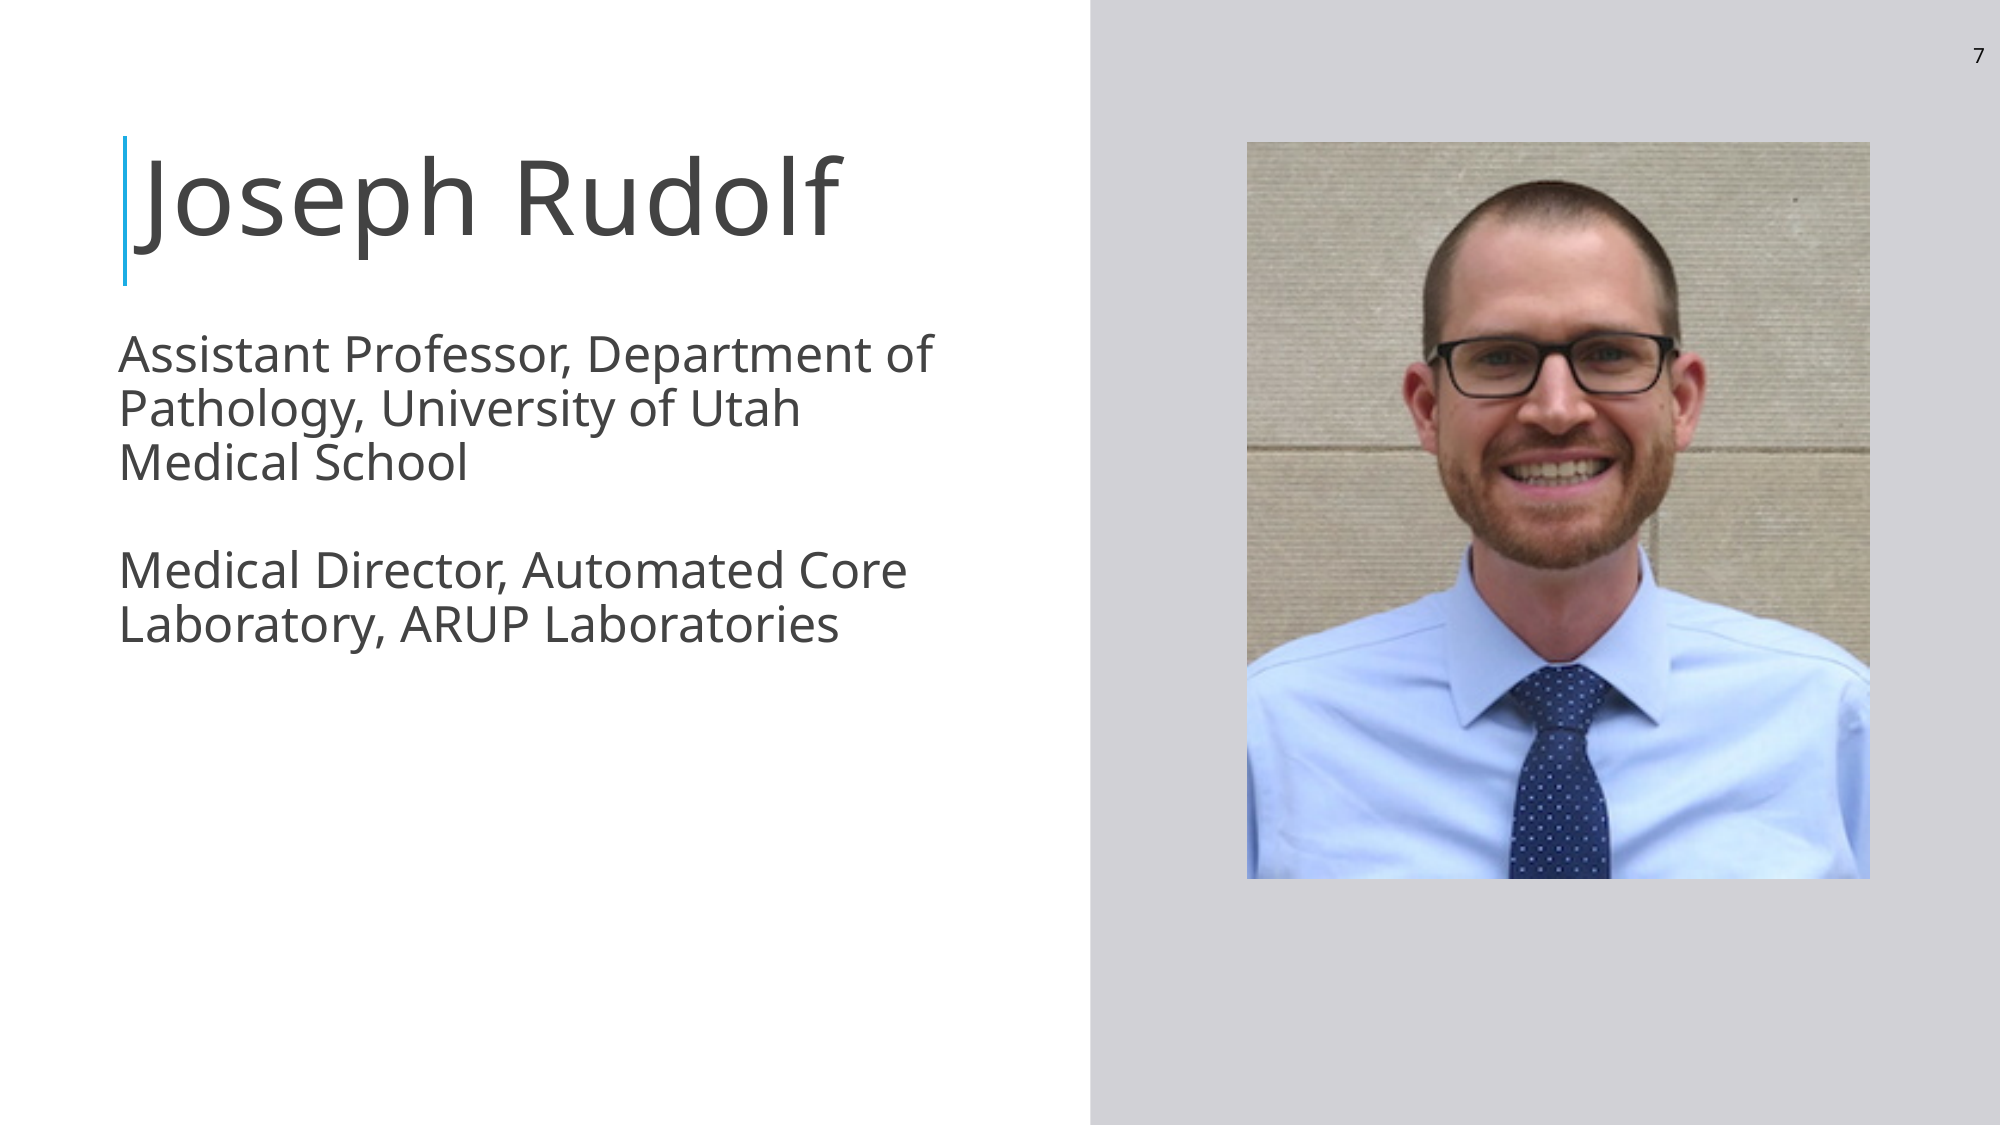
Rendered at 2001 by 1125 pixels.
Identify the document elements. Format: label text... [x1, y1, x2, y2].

list Assistant Professor, Department of Pathology, University of Utah Medical School Medical Director, Automated Core Laboratory, ARUP Laboratories [99, 308, 971, 987]
title Joseph Rudolf [122, 135, 971, 308]
slide_number 7 [1878, 0, 2000, 118]
picture [1247, 141, 1870, 880]
